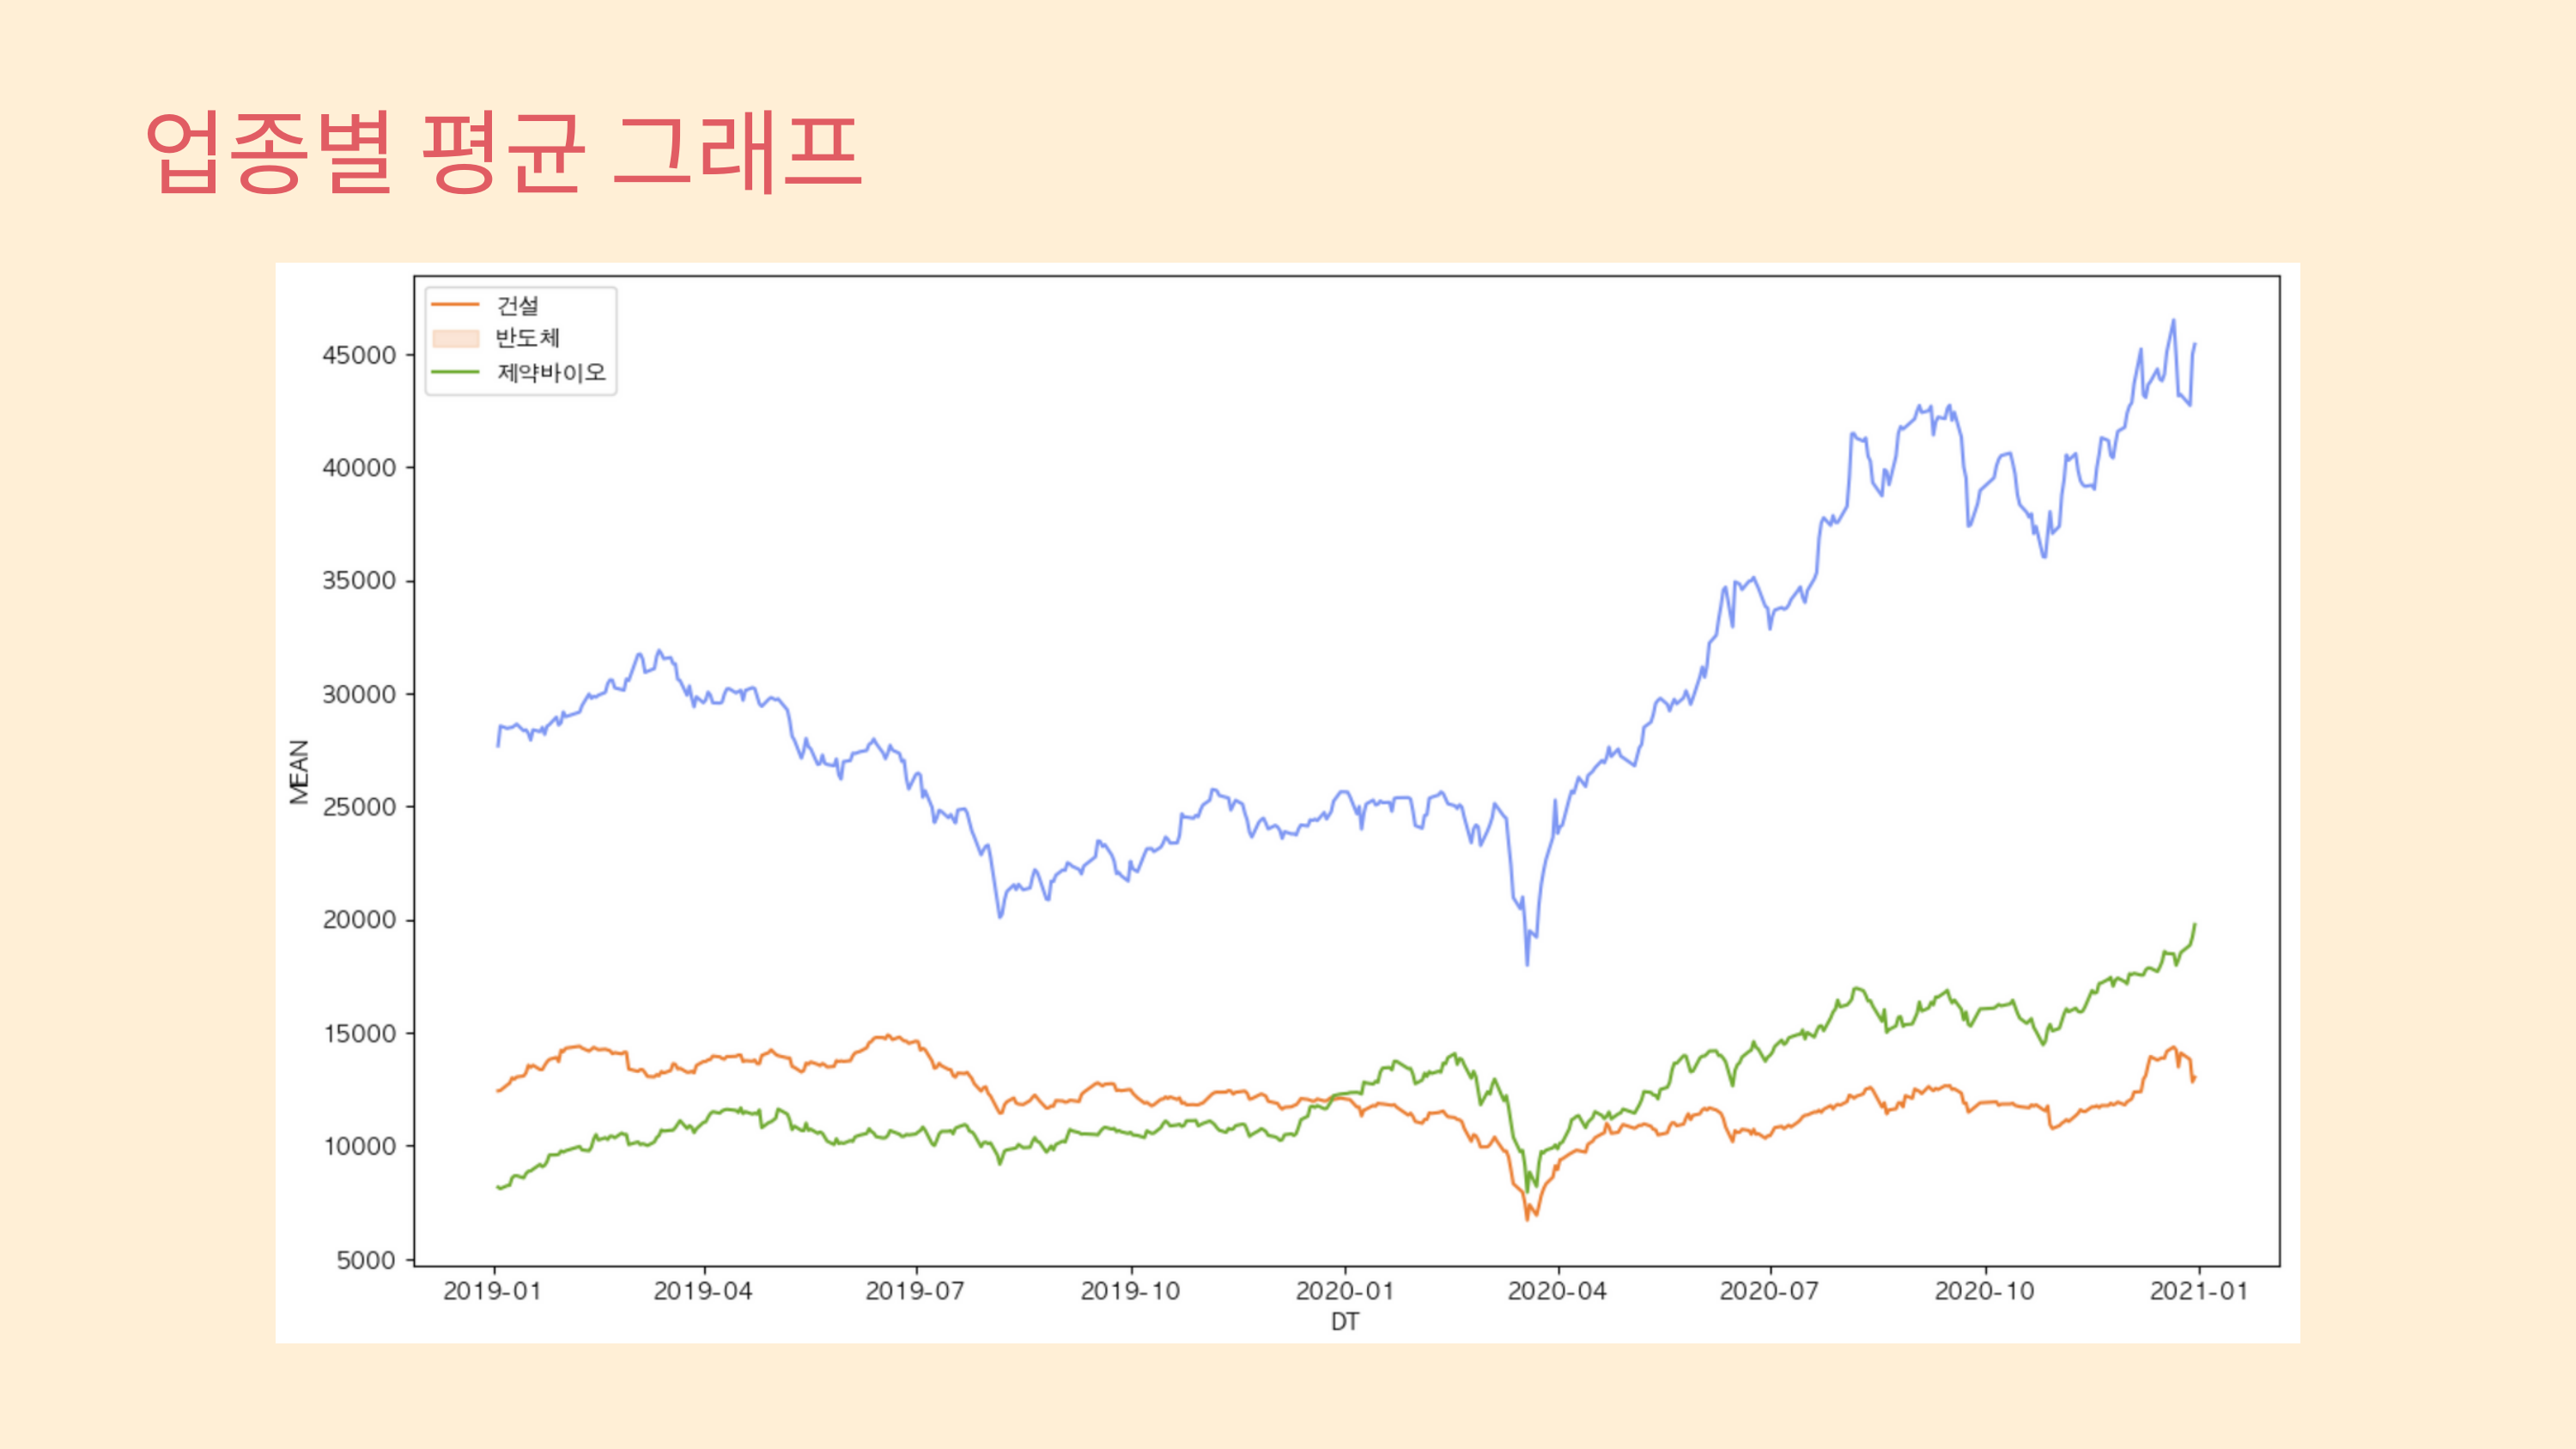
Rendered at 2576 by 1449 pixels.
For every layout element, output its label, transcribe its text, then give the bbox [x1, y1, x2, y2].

picture [276, 263, 2300, 1343]
text_box 업종별 평균 그래프 [91, 76, 918, 207]
